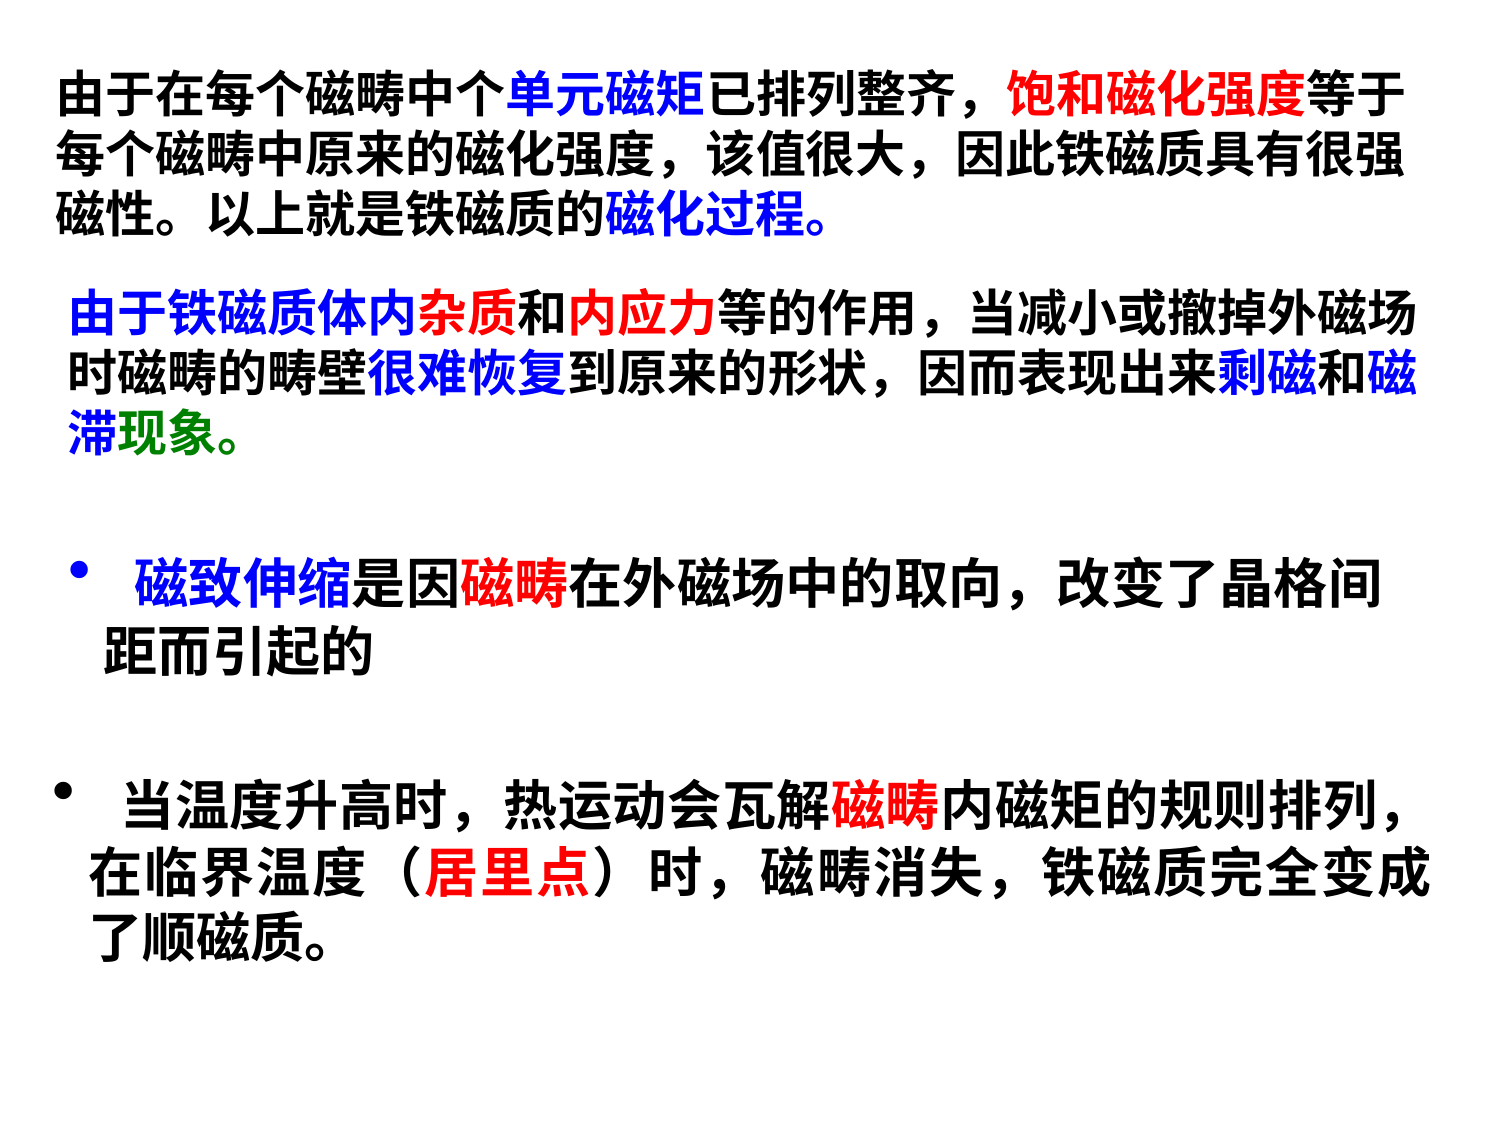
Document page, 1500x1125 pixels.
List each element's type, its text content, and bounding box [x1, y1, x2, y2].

text_box 由于在每个磁畴中个单元磁矩已排列整齐，饱和磁化强度等于每个磁畴中原来的磁化强度，该值很大，因此铁磁质具有很强磁性。以上就是铁磁质的磁化过程。 [41, 54, 1459, 250]
text_box 当温度升高时，热运动会瓦解磁畴内磁矩的规则排列，在临界温度（居里点）时，磁畴消失，铁磁质完全变成了顺磁质。 [38, 751, 1447, 977]
title 磁致伸缩是因磁畴在外磁场中的取向，改变了晶格间距而引起的 [53, 527, 1448, 693]
text_box 由于铁磁质体内杂质和内应力等的作用，当减小或撤掉外磁场时磁畴的畴壁很难恢复到原来的形状，因而表现出来剩磁和磁滞现象。 [53, 273, 1447, 469]
